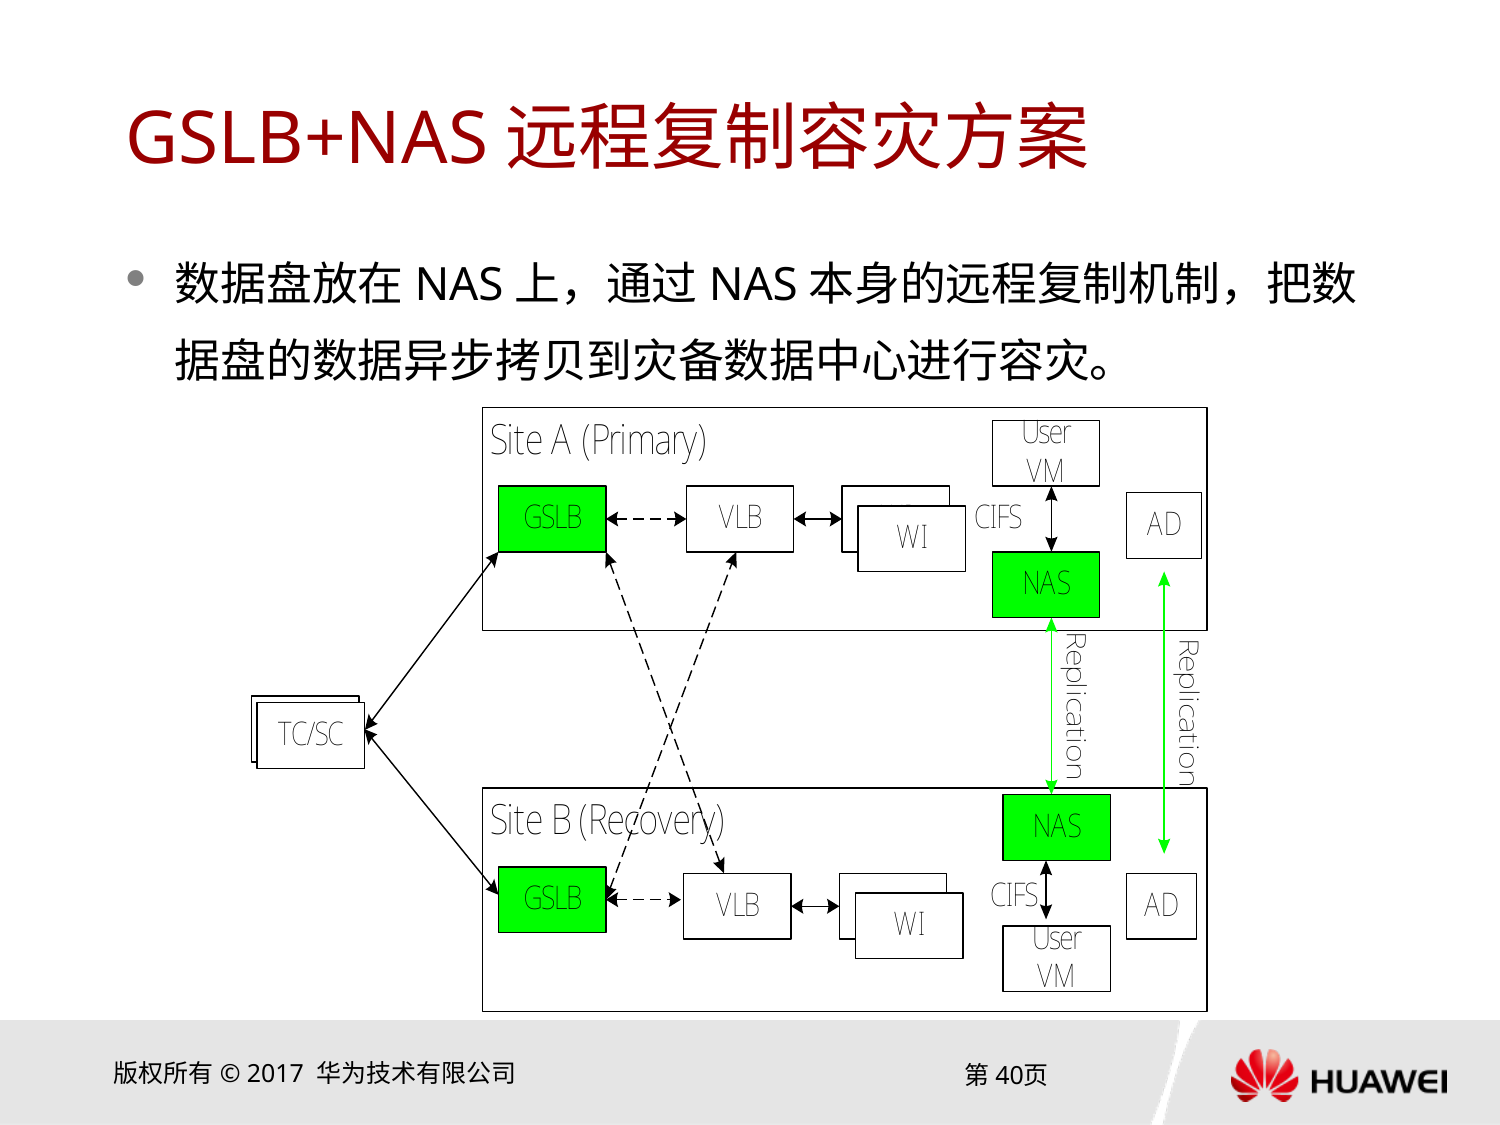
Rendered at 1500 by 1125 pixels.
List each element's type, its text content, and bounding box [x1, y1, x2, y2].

picture [0, 1020, 1500, 1125]
list 数据盘放在NAS上，通过NAS本身的远程复制机制，把数据盘的数据异步拷贝到灾备数据中心进行容灾。 [111, 225, 1412, 870]
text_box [247, 402, 1211, 1016]
title GSLB+NAS远程复制容灾方案 [111, 63, 1412, 207]
